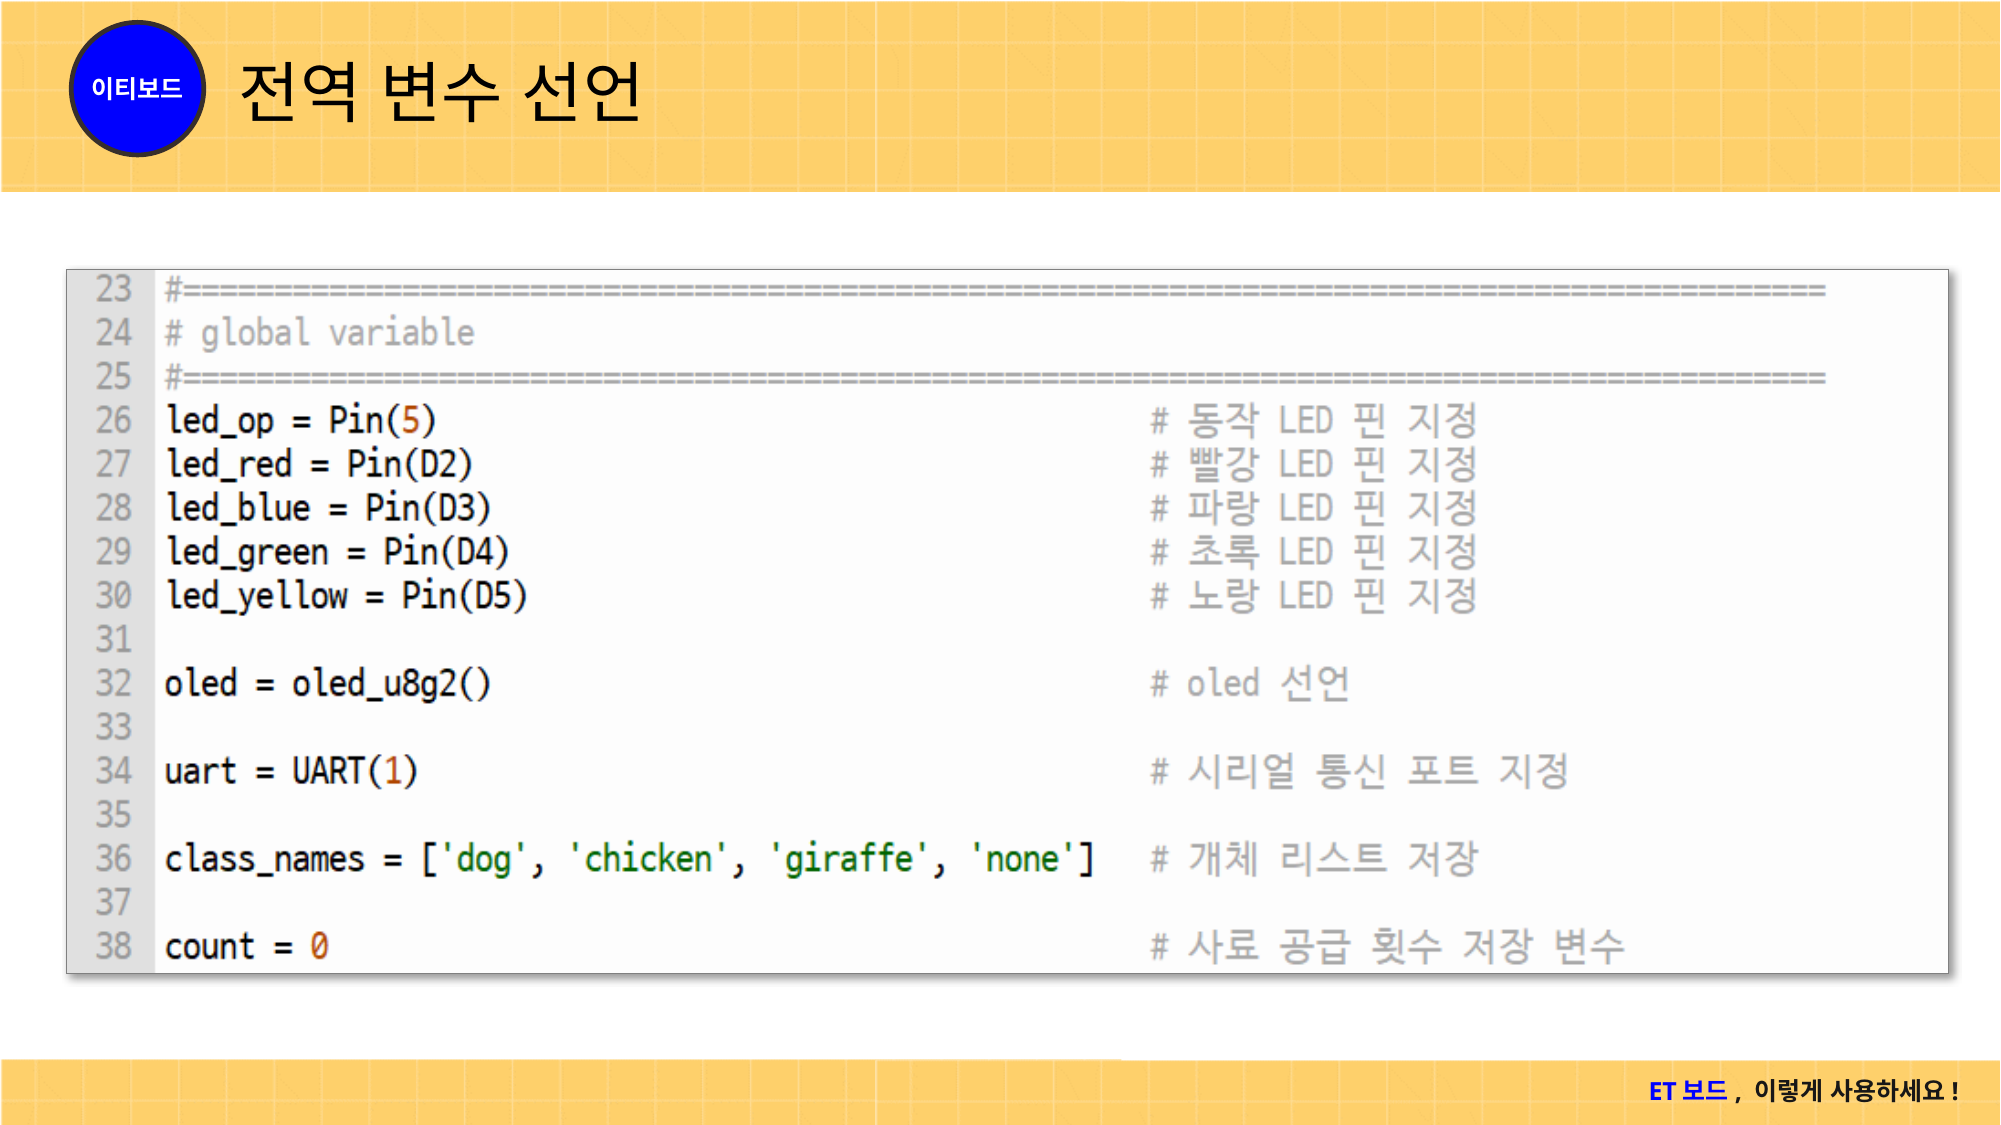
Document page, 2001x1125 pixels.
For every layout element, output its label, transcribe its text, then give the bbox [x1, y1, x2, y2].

picture [877, 1, 2000, 192]
picture [877, 1061, 1999, 1125]
title 전역 변수 선언 [223, 37, 1949, 155]
picture [66, 269, 1949, 975]
picture [2, 1, 875, 192]
picture [2, 1060, 875, 1125]
